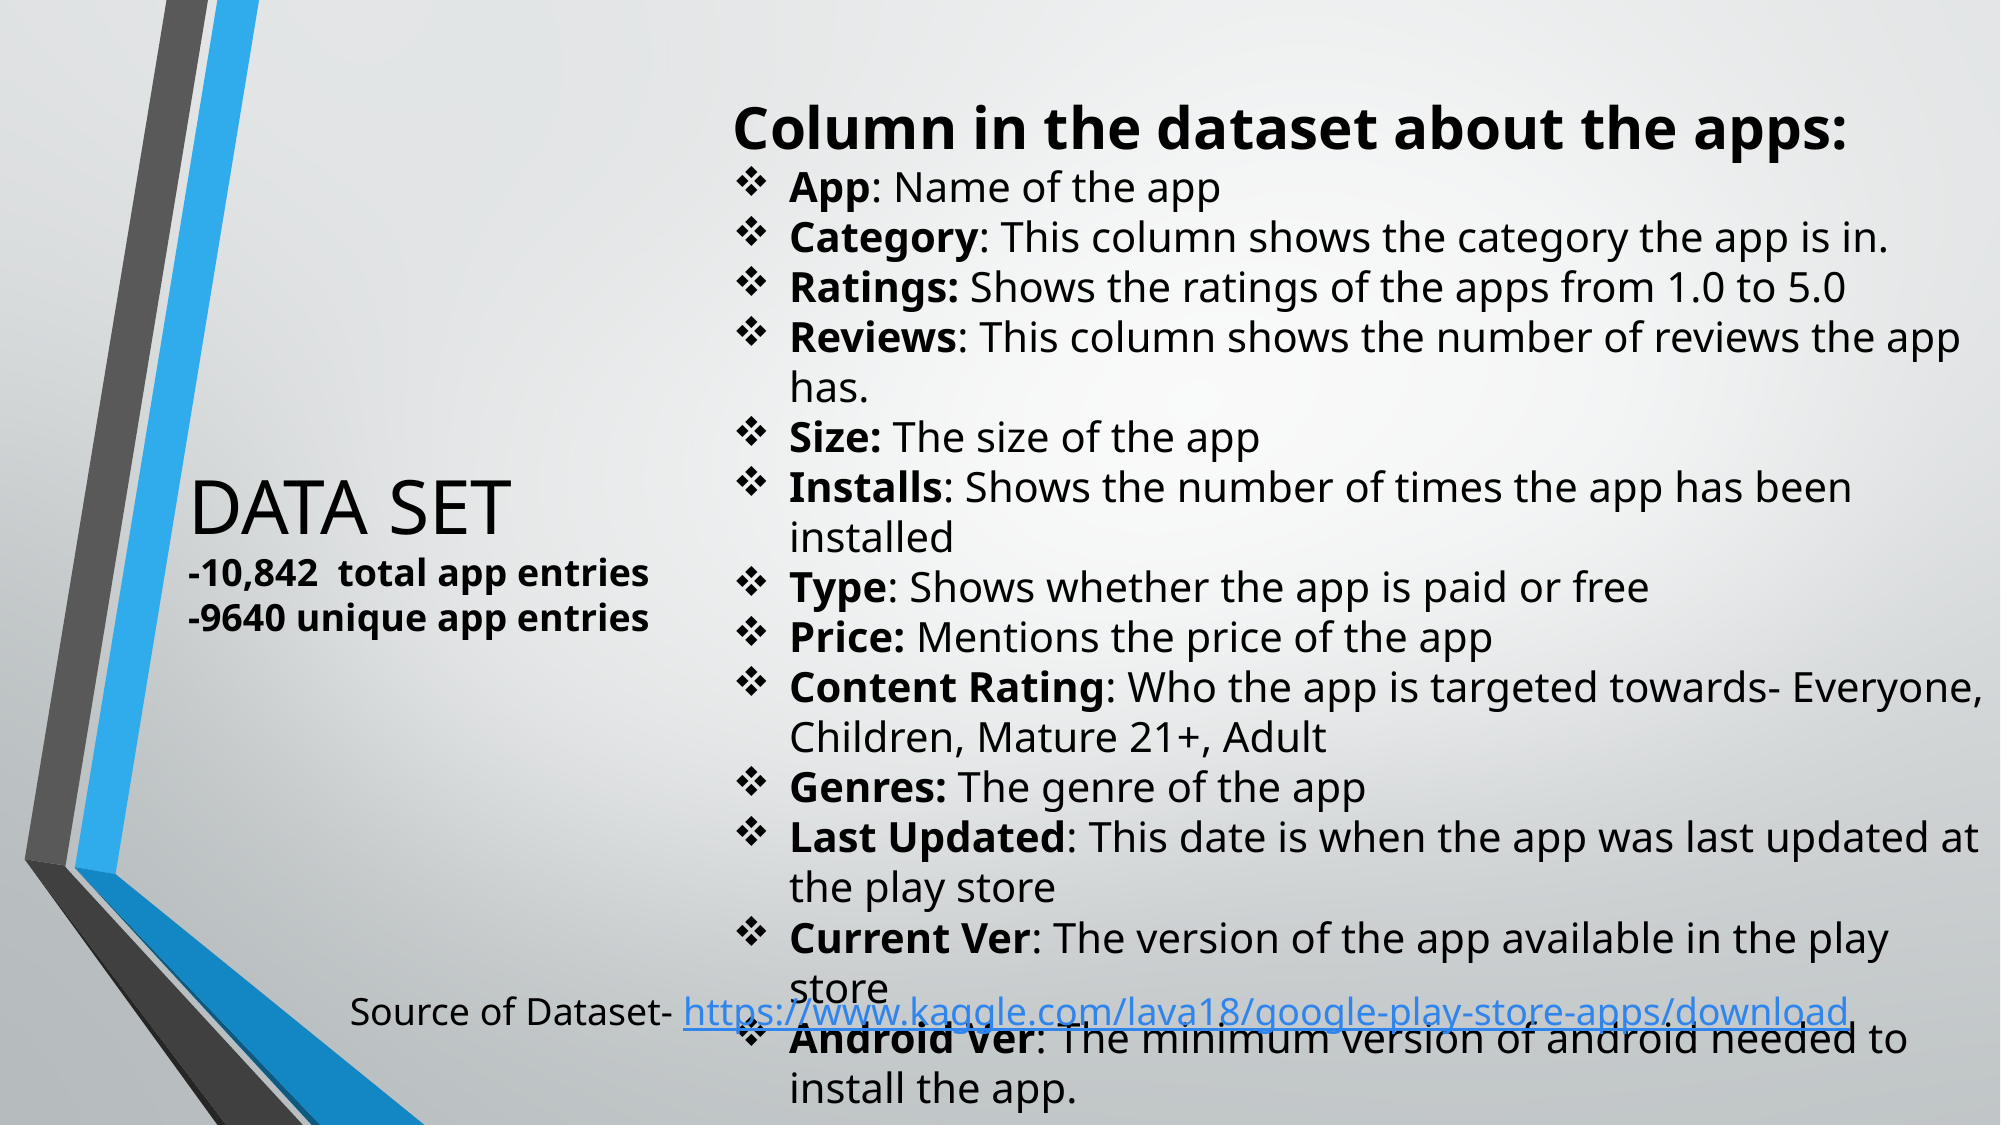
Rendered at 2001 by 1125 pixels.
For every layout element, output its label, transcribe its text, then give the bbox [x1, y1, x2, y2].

text_box Column in the dataset about the apps: App: Name of the app Category: This column shows the category the app is in. Ratings: Shows the ratings of the apps from 1.0 to 5.0 Reviews: This column shows the number of reviews the app has. Size: The size of the app Installs: Shows the number of times the app has been installed Type: Shows whether the app is paid or free Price: Mentions the price of the app Content Rating: Who the app is targeted towards- Everyone, Children, Mature 21+, Adult Genres: The genre of the app Last Updated: This date is when the app was last updated at the play store Current Ver: The version of the app available in the play store Android Ver: The minimum version of android needed to install the app. [718, 83, 2000, 1119]
text_box Source of Dataset- https://www.kaggle.com/lava18/google-play-store-apps/download [335, 980, 1929, 1047]
text_box DATA SET -10,842 total app entries -9640 unique app entries [173, 451, 718, 647]
